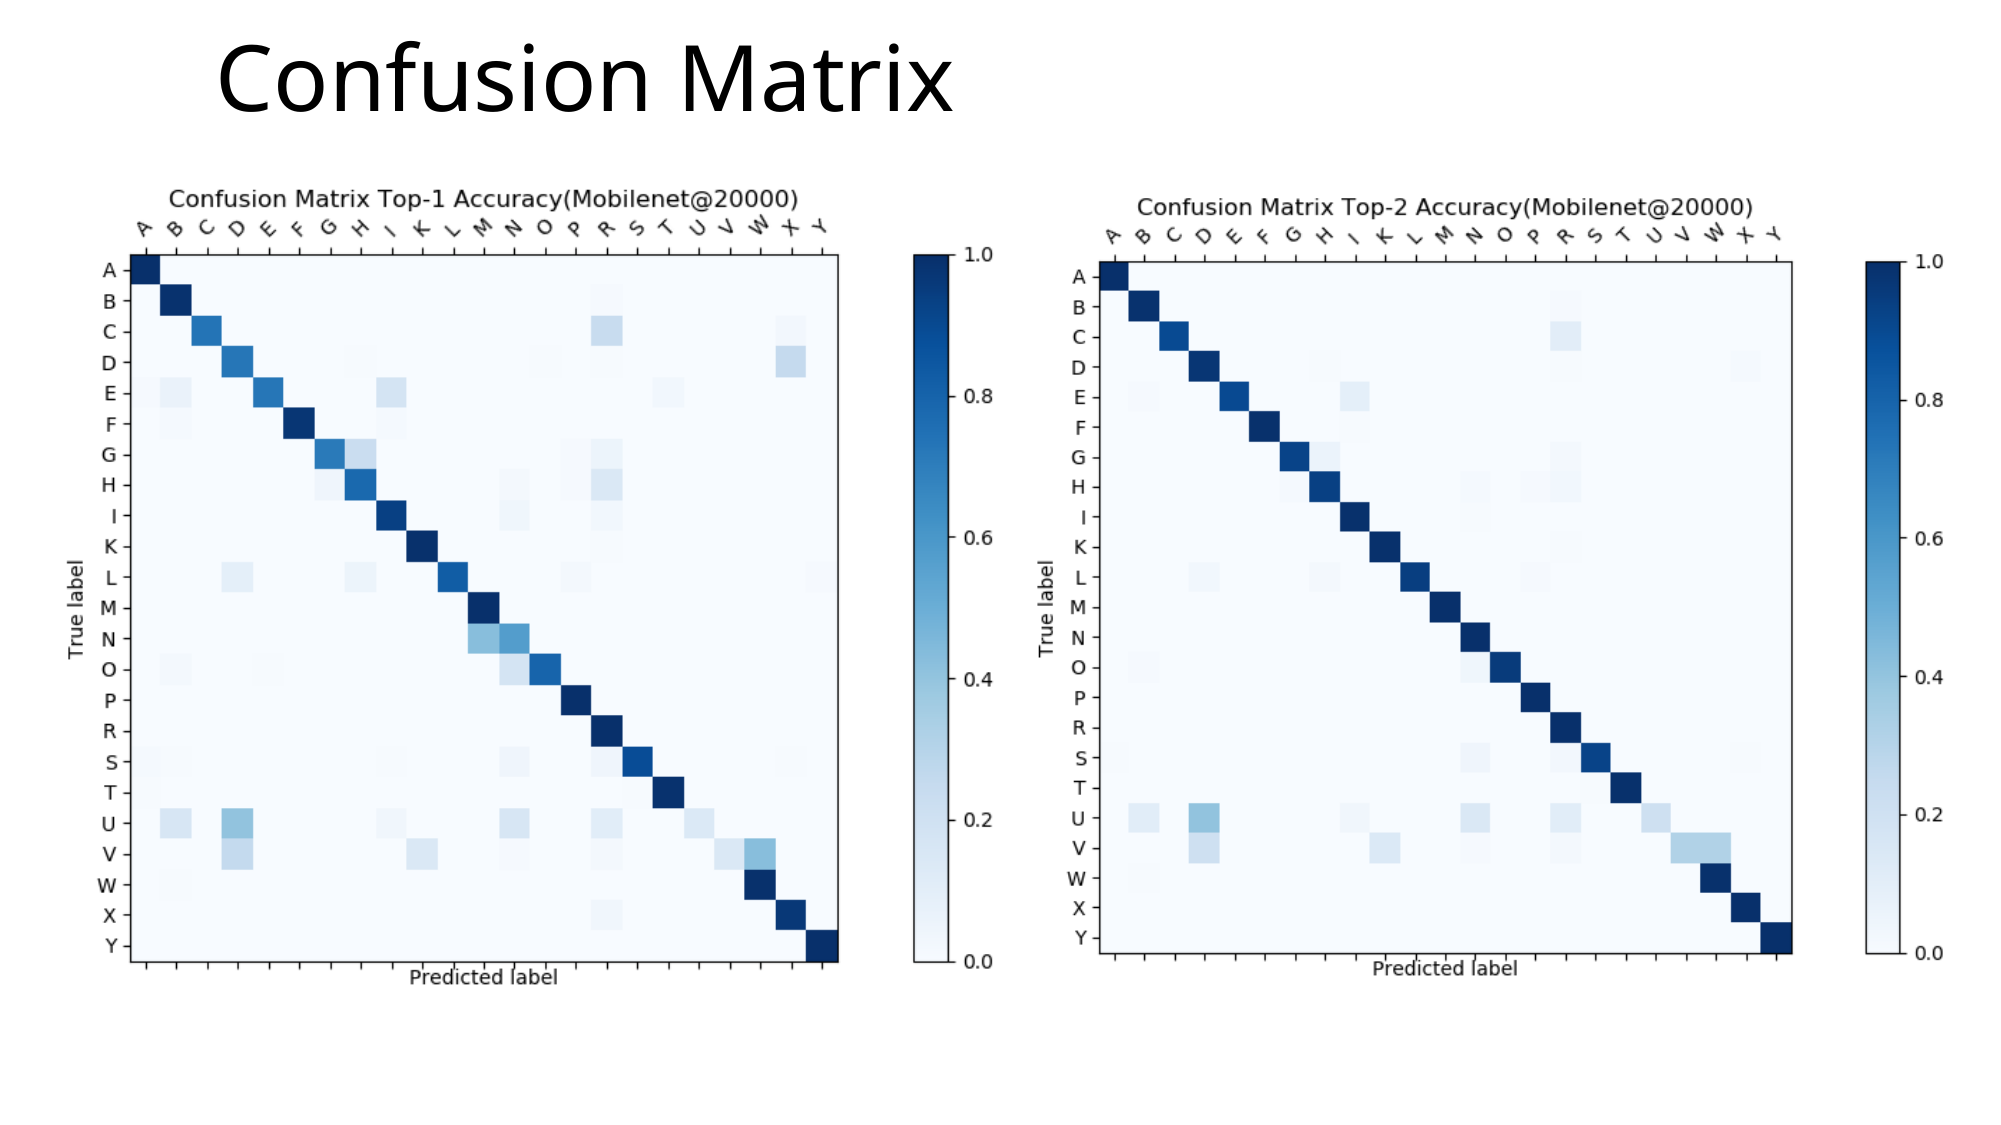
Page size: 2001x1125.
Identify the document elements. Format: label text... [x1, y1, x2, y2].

picture [50, 170, 1018, 997]
title Confusion Matrix [200, 0, 1926, 191]
picture [1025, 169, 1975, 1005]
